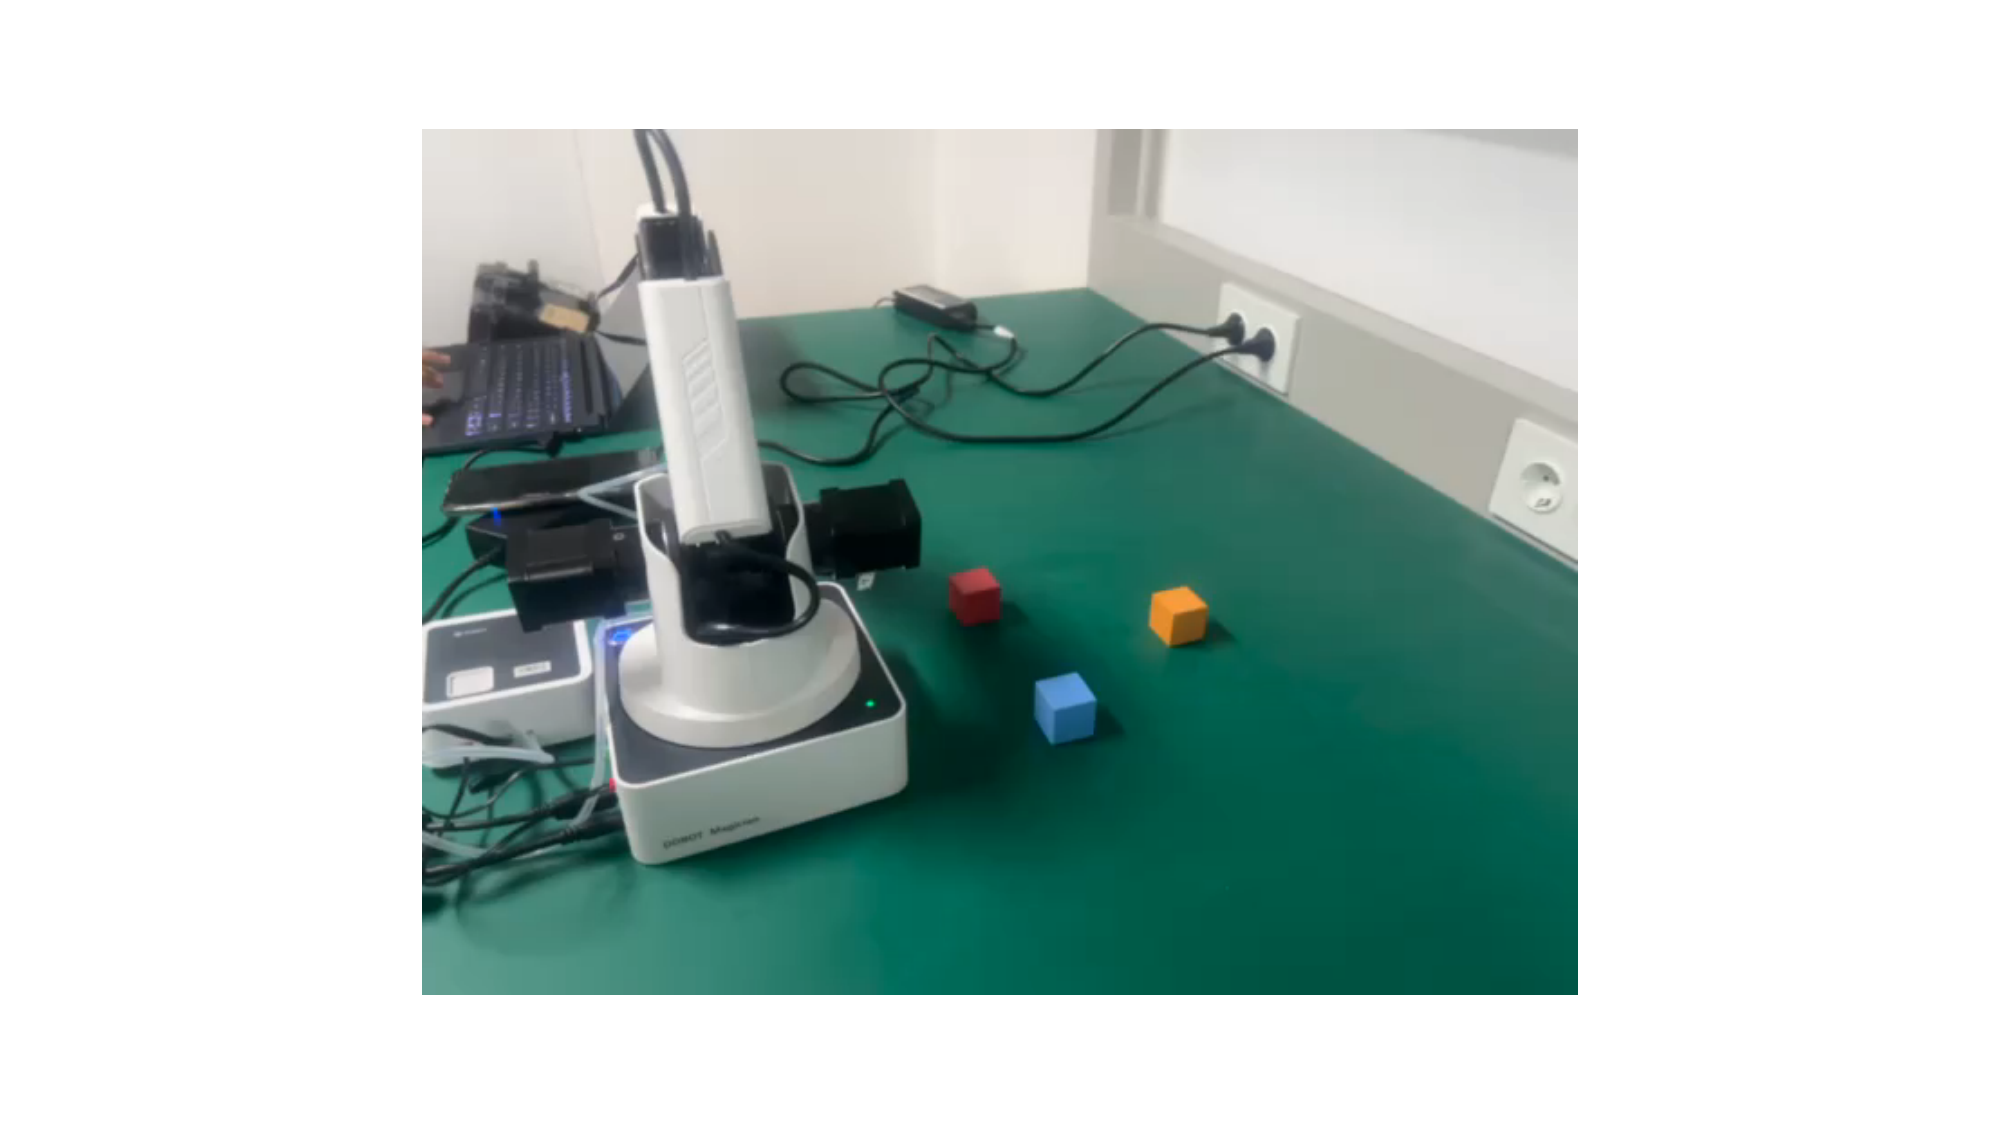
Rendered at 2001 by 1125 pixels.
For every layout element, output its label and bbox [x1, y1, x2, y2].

list [421, 128, 1579, 997]
